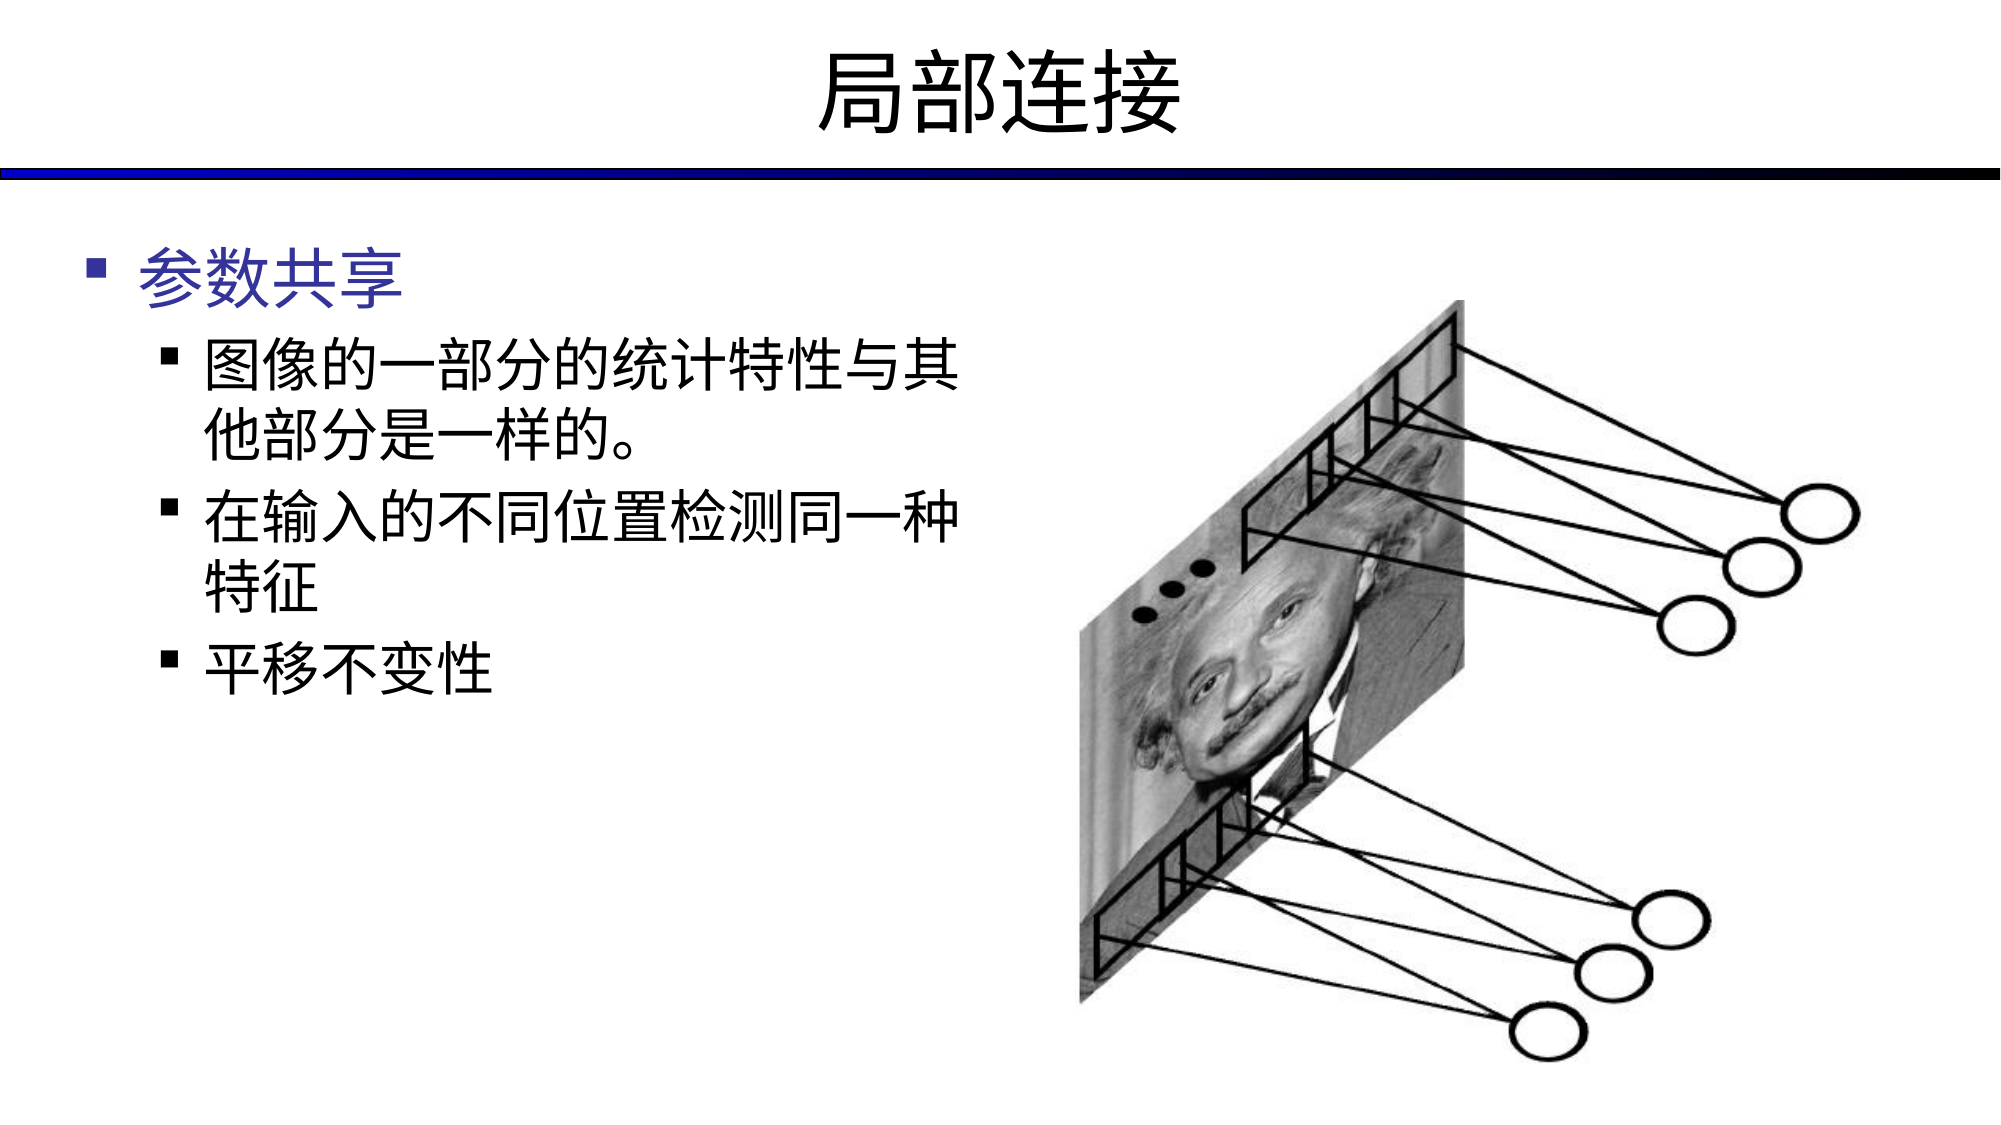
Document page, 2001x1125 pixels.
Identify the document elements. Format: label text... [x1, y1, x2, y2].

list 参数共享 图像的一部分的统计特性与其他部分是一样的。 在输入的不同位置检测同一种特征 平移不变性 [66, 228, 1013, 1006]
picture [1049, 299, 1900, 1077]
title 局部连接 [0, 0, 2000, 184]
